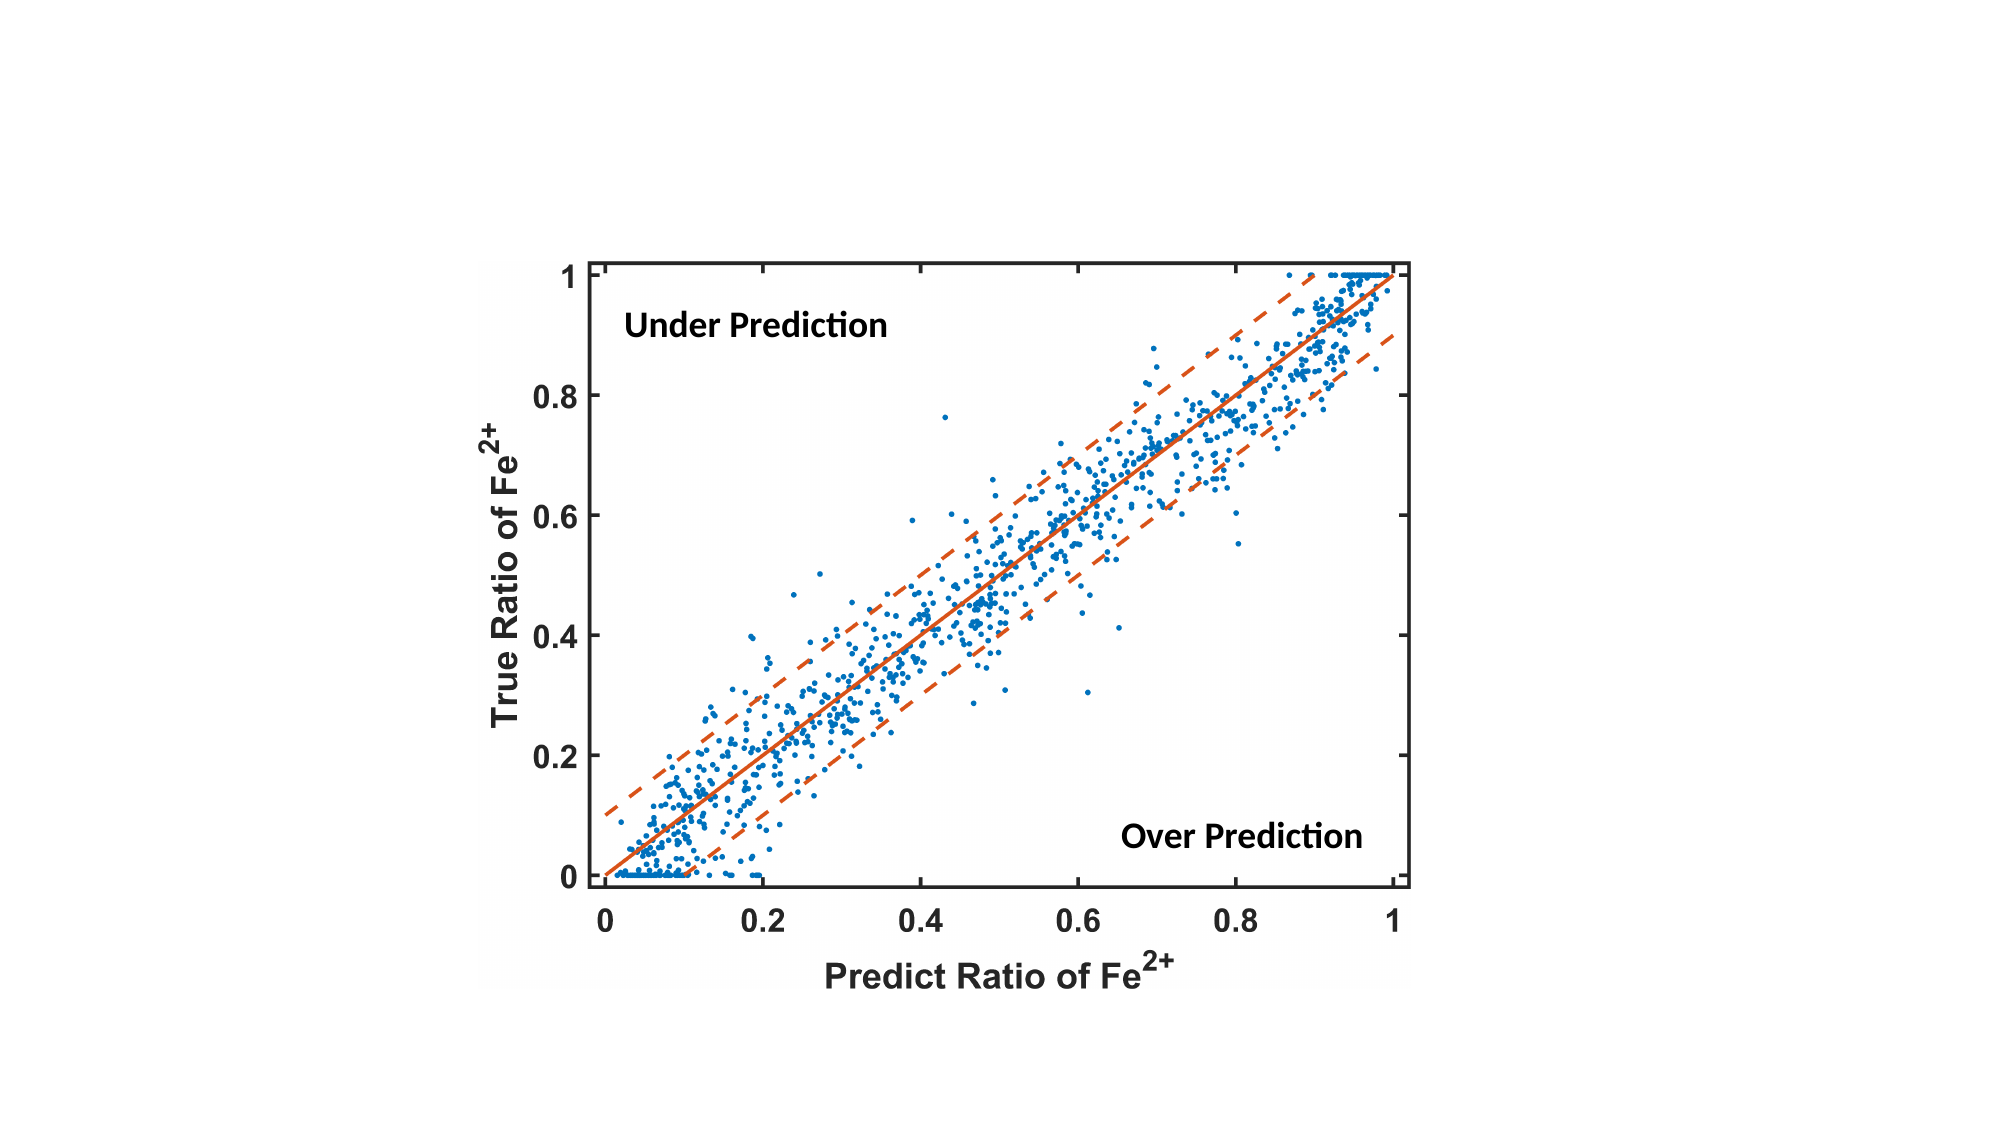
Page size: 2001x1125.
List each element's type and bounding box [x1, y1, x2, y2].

list [478, 261, 1411, 989]
